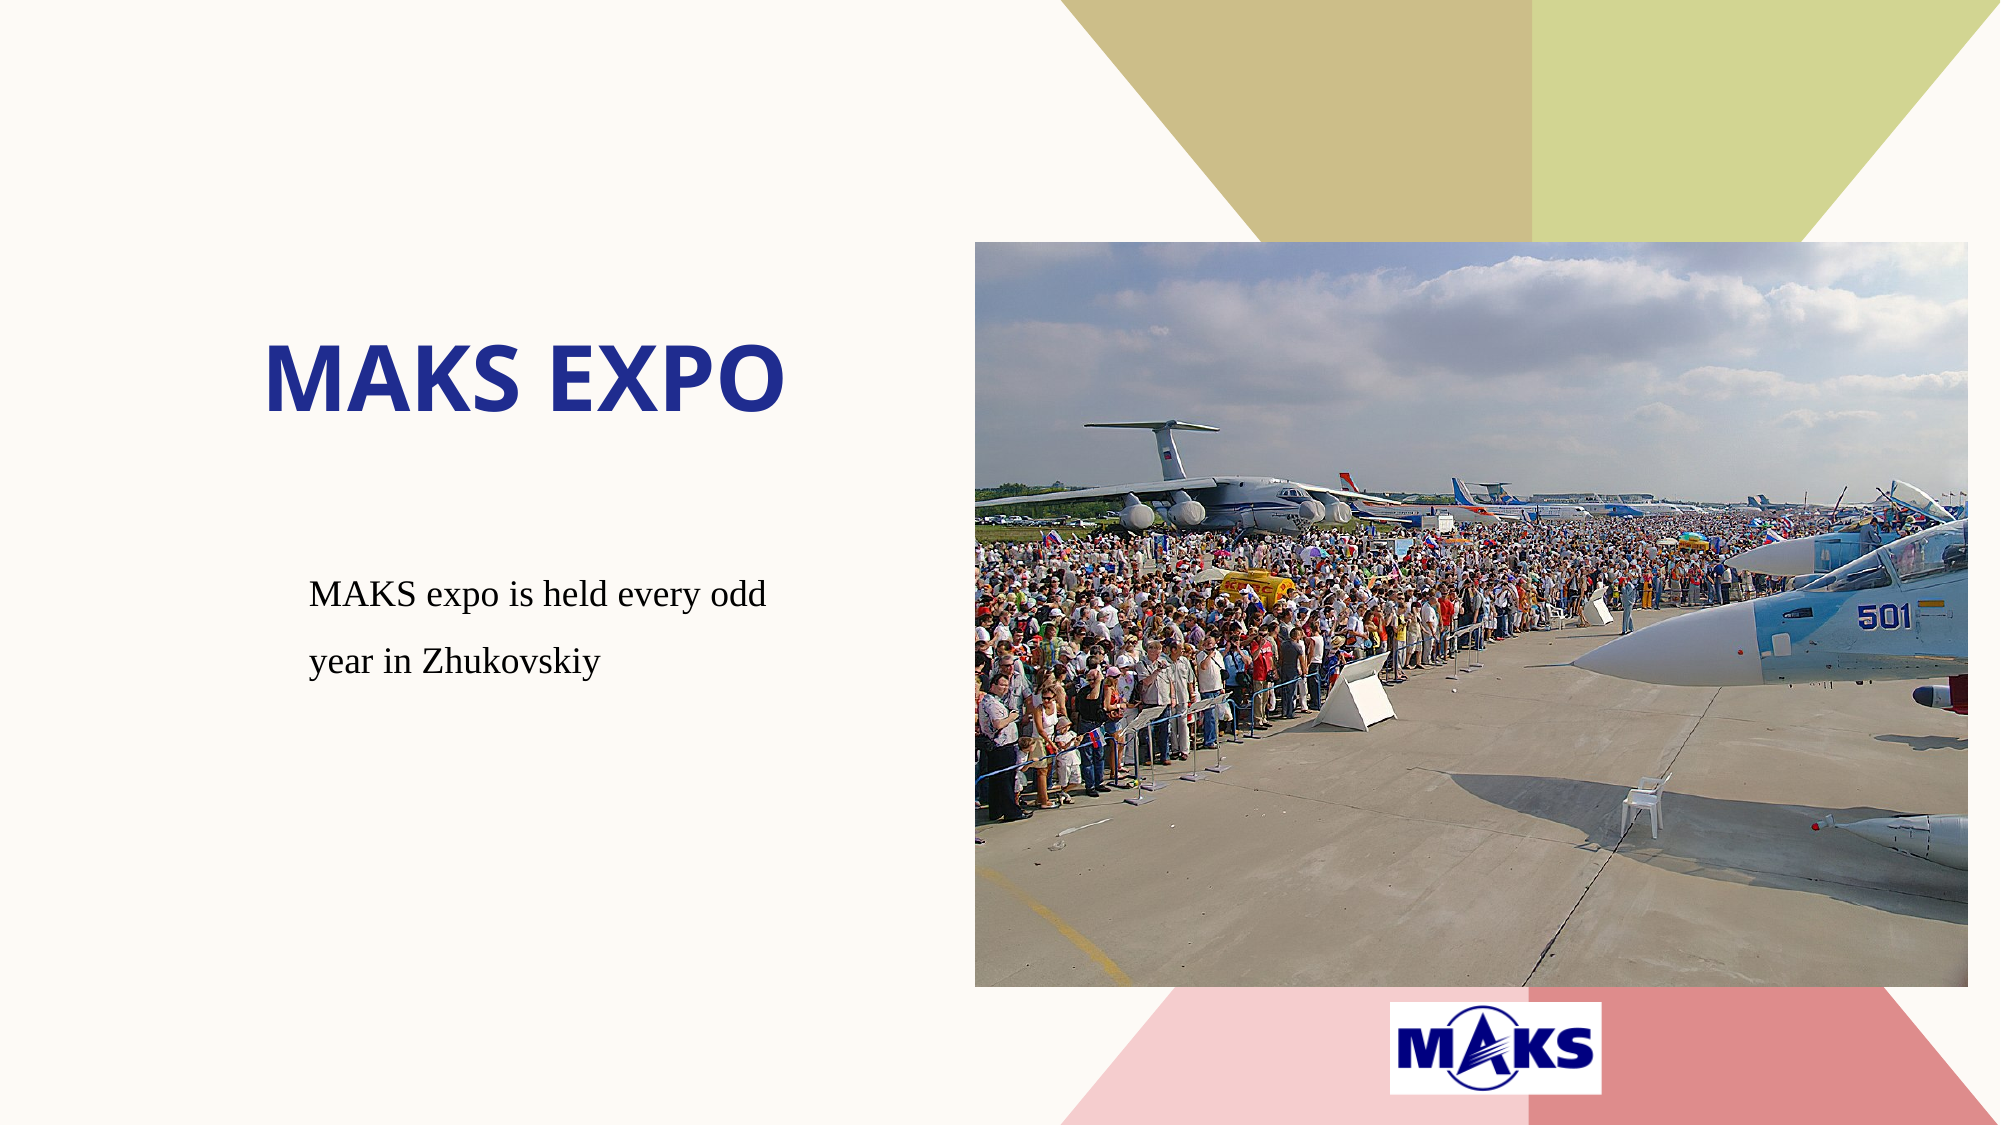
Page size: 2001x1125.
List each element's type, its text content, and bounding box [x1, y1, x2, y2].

picture [975, 242, 1968, 987]
title MAKS expo [246, 311, 975, 438]
picture [1390, 1002, 1602, 1095]
list MAKS expo is held every odd year in Zhukovskiy [294, 538, 798, 718]
